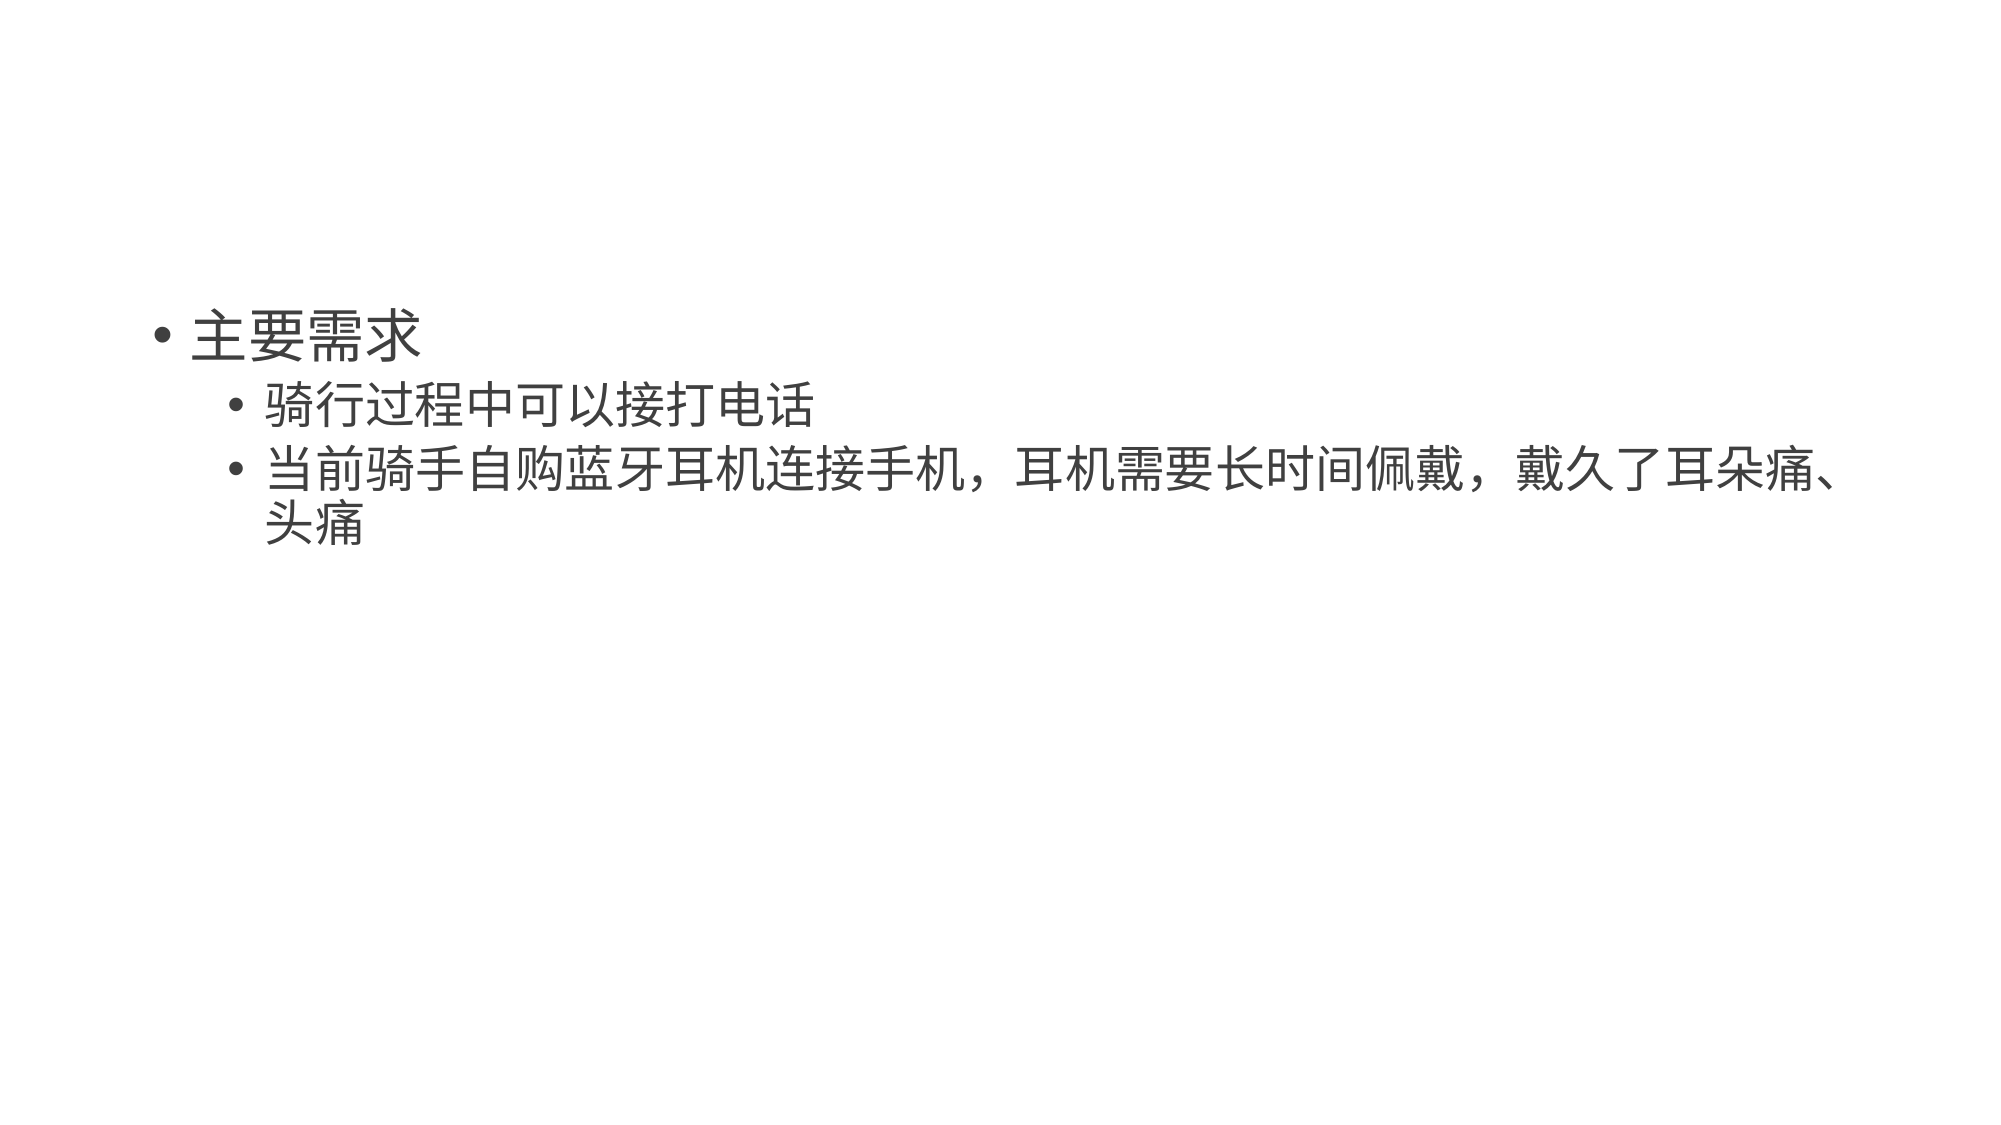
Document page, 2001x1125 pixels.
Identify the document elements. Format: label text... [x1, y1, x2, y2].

list 主要需求 骑行过程中可以接打电话 当前骑手自购蓝牙耳机连接手机，耳机需要长时间佩戴，戴久了耳朵痛、头痛 [137, 299, 1863, 1014]
